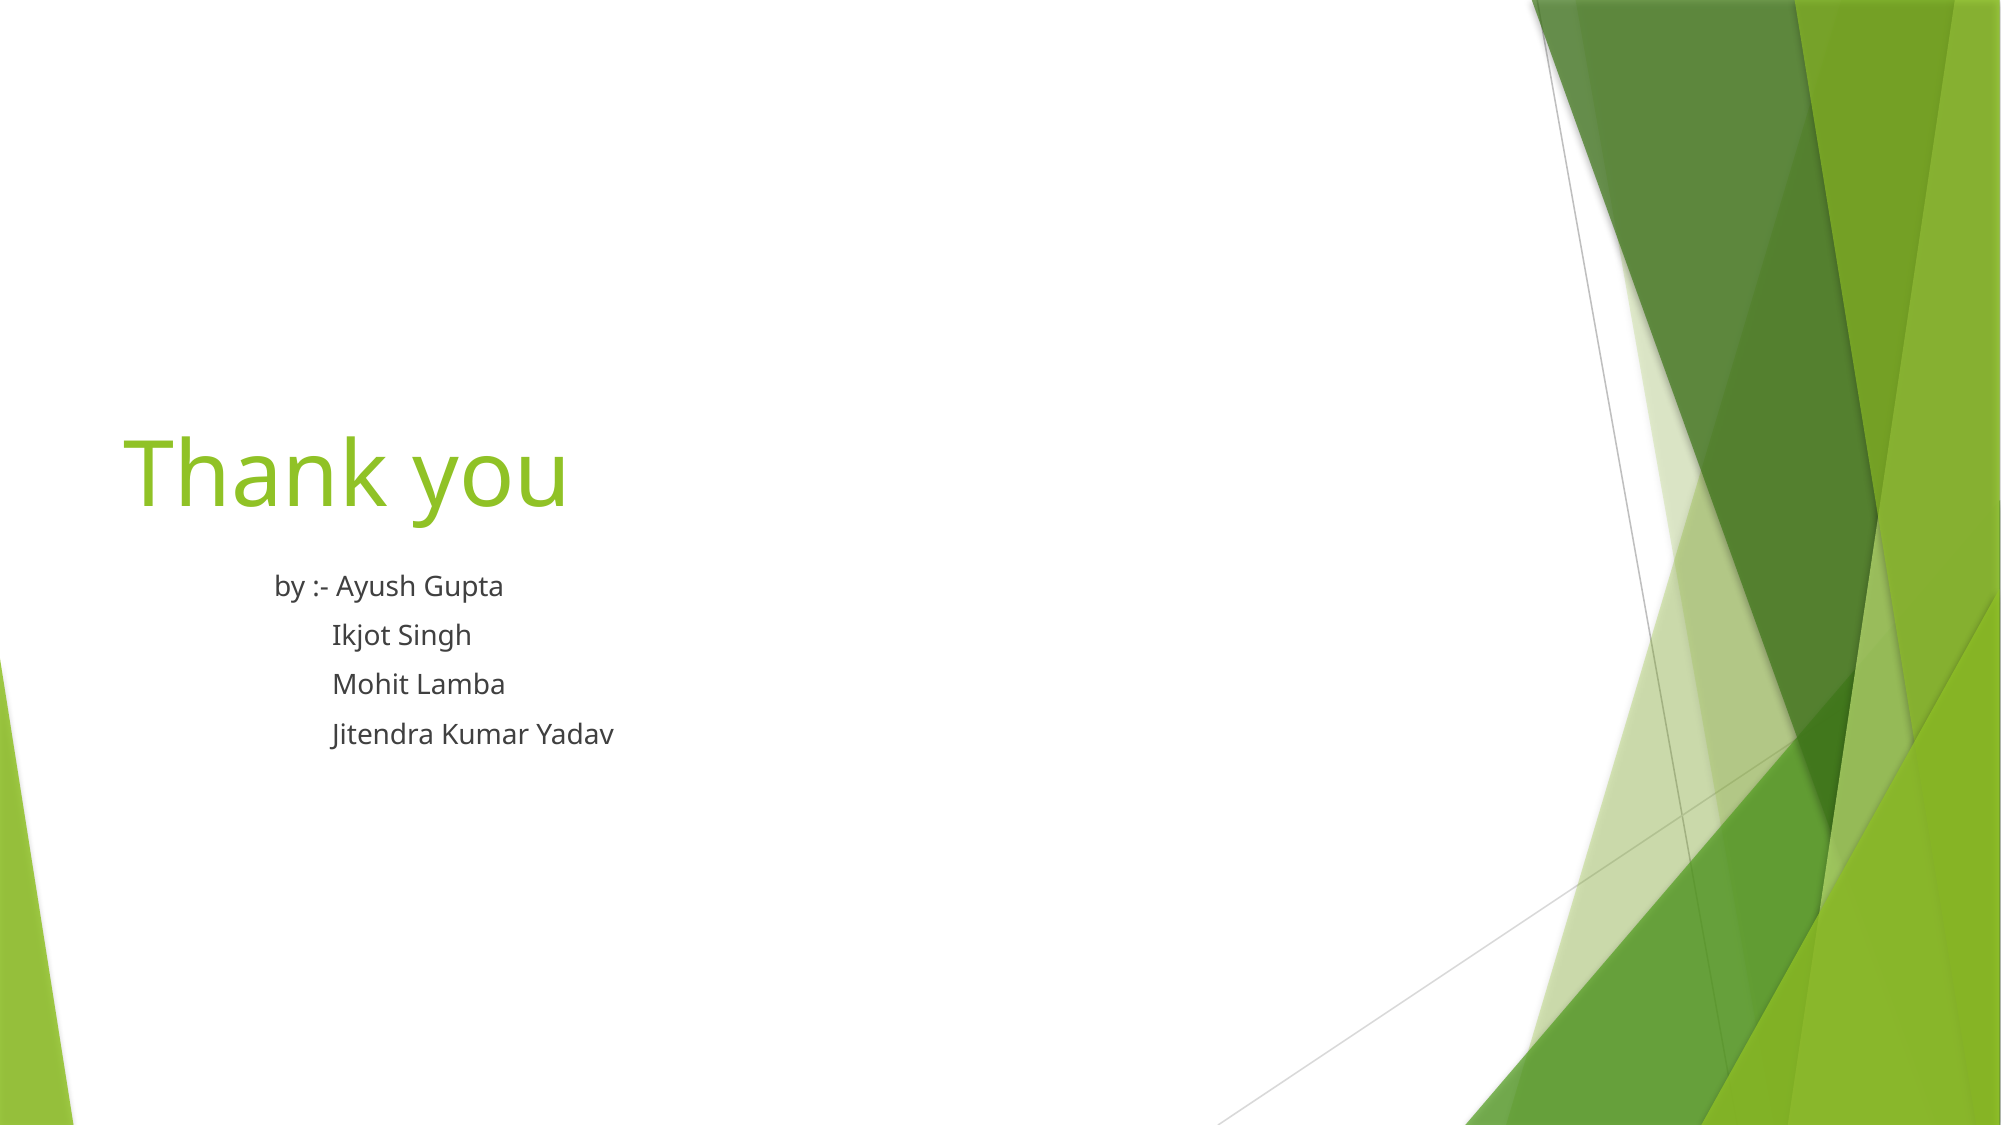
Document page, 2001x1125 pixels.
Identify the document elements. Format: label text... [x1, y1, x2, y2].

list by :- Ayush Gupta Ikjot Singh Mohit Lamba Jitendra Kumar Yadav [106, 560, 1518, 809]
title Thank you [108, 106, 1520, 533]
